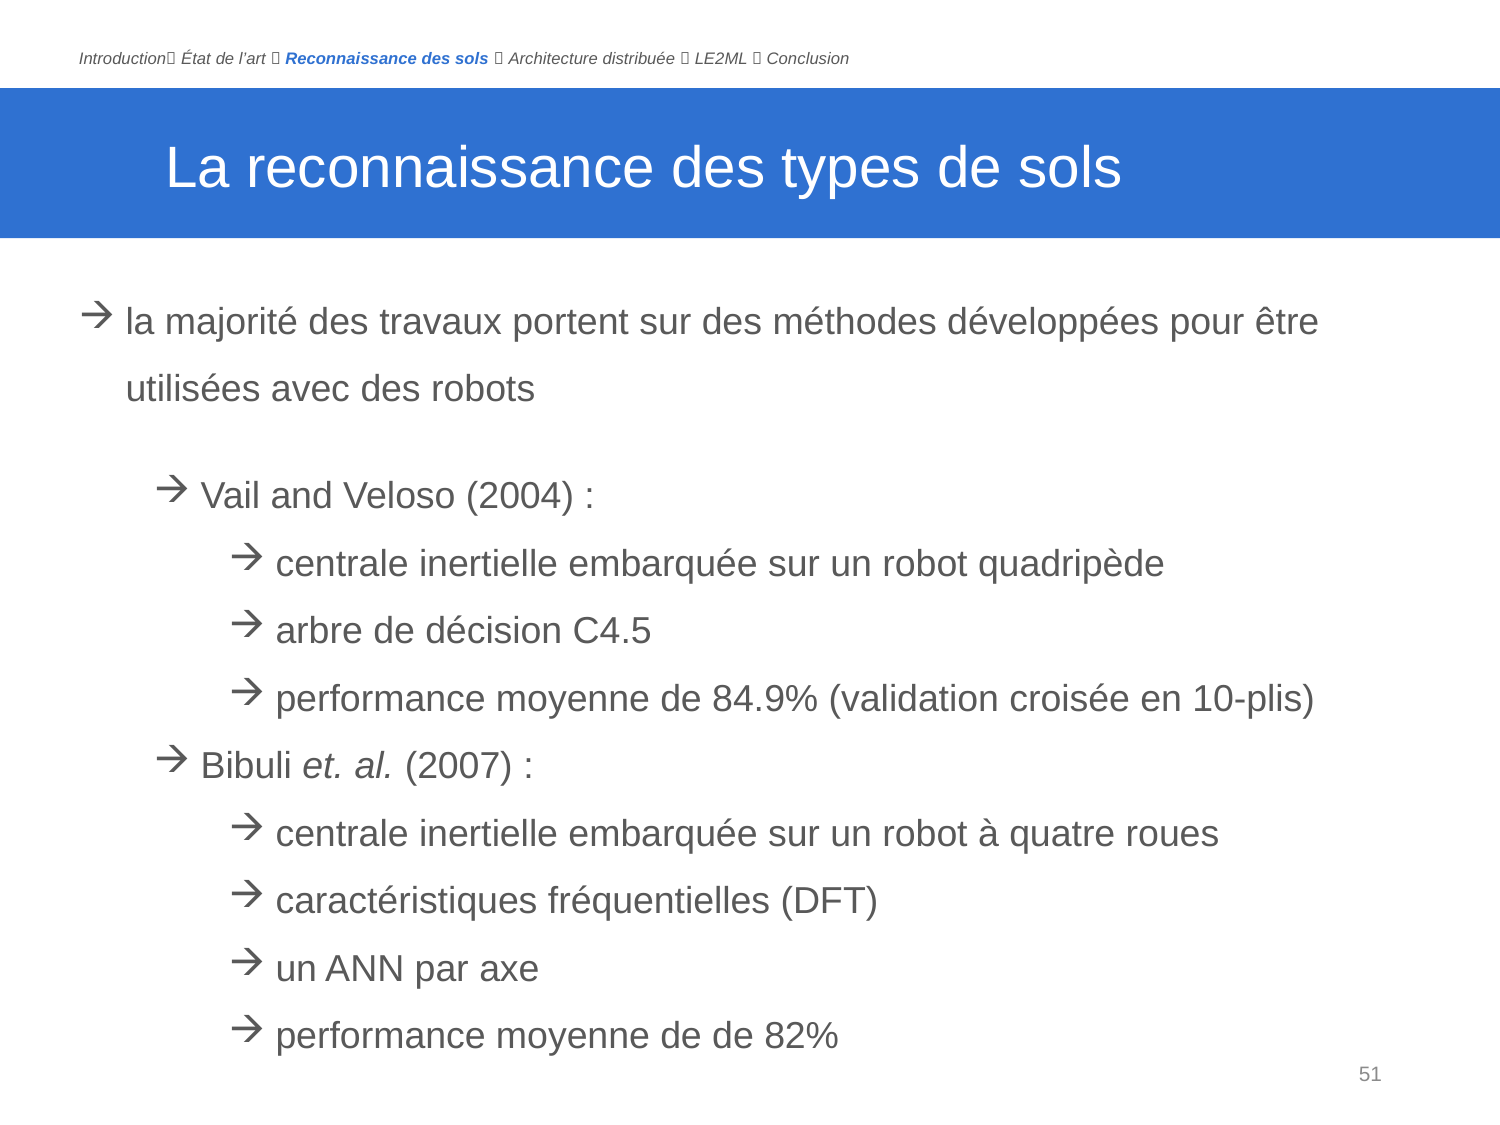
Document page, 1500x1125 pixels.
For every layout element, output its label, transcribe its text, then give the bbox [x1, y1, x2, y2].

text_box Introduction État de l’art  Reconnaissance des sols  Architecture distribuée  LE2ML  Conclusion [64, 40, 1426, 75]
text_box la majorité des travaux portent sur des méthodes développées pour être utilisées avec des robots Vail and Veloso (2004) : centrale inertielle embarquée sur un robot quadripède arbre de décision C4.5 performance moyenne de 84.9% (validation croisée en 10-plis) Bibuli et. al. (2007) : centrale inertielle embarquée sur un robot à quatre roues caractéristiques fréquentielles (DFT) un ANN par axe performance moyenne de de 82% [64, 267, 1459, 1125]
title La reconnaissance des types de sols [0, 88, 1500, 239]
